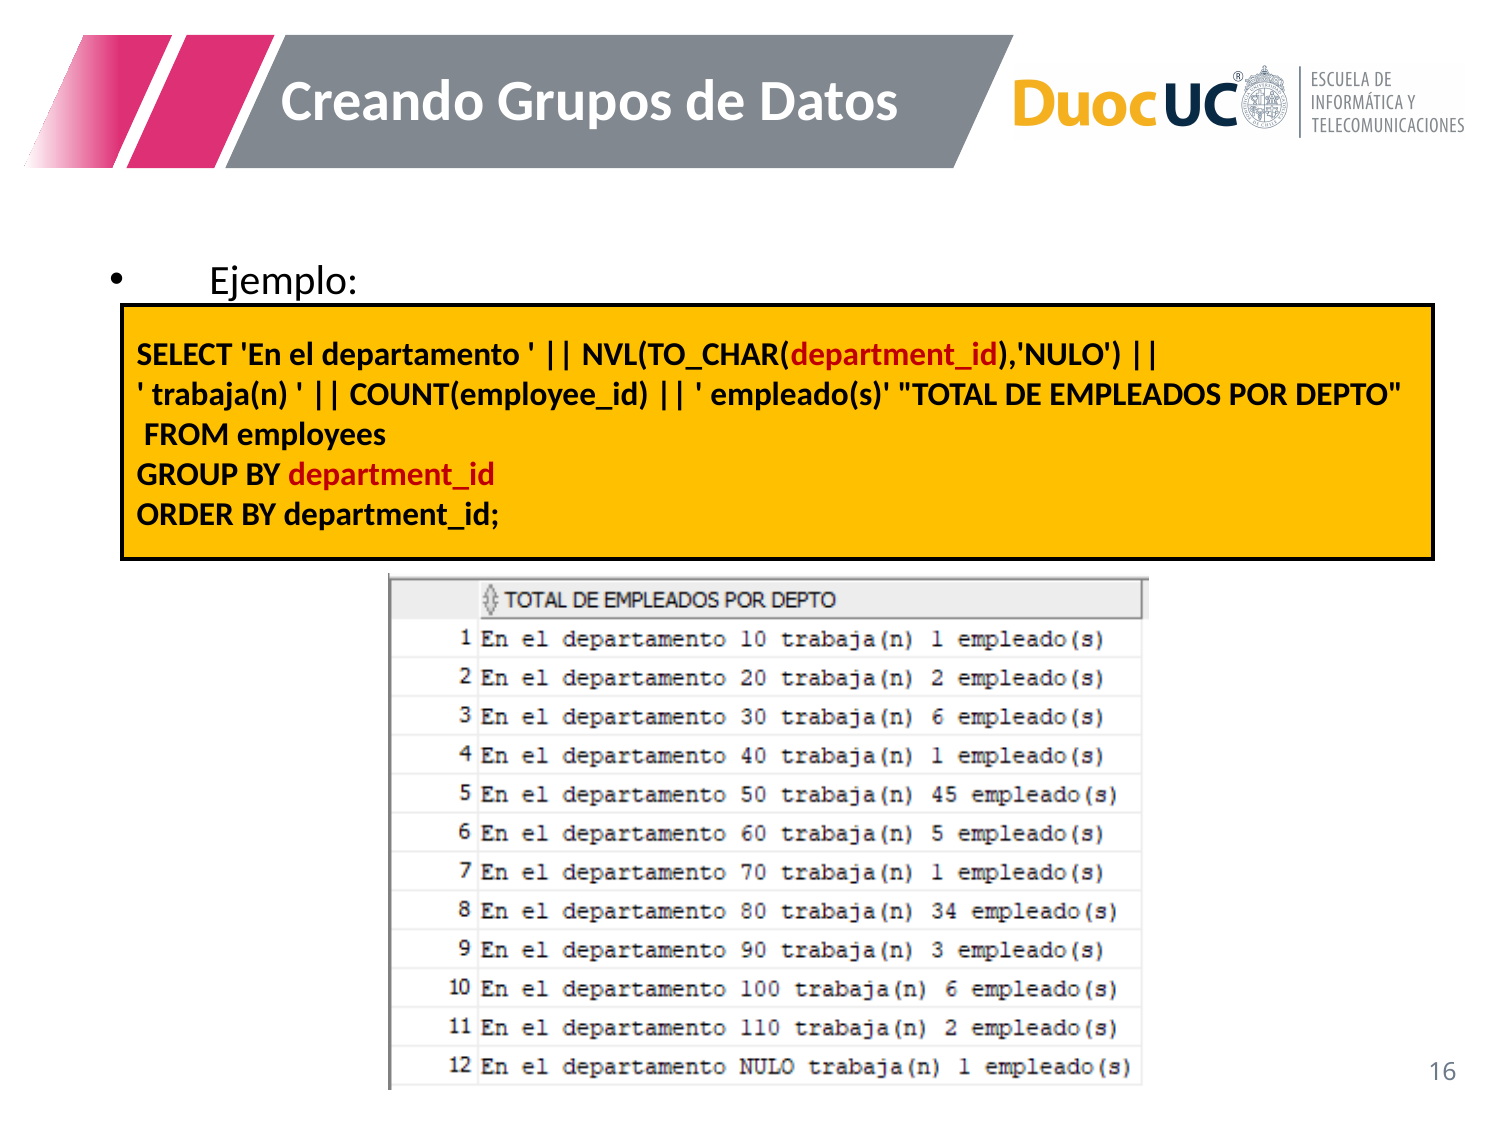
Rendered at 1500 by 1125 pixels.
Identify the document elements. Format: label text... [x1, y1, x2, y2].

text_box Ejemplo: [94, 255, 1483, 315]
picture [1036, 63, 1465, 140]
text_box SELECT 'En el departamento ' || NVL(TO_CHAR(department_id),'NULO') || ' trabaja(n) ' || COUNT(employee_id) || ' empleado(s)' "TOTAL DE EMPLEADOS POR DEPTO" FROM employees GROUP BY department_id ORDER BY department_id; [121, 305, 1433, 560]
title Creando Grupos de Datos [266, 34, 1036, 169]
picture [388, 572, 1149, 1091]
